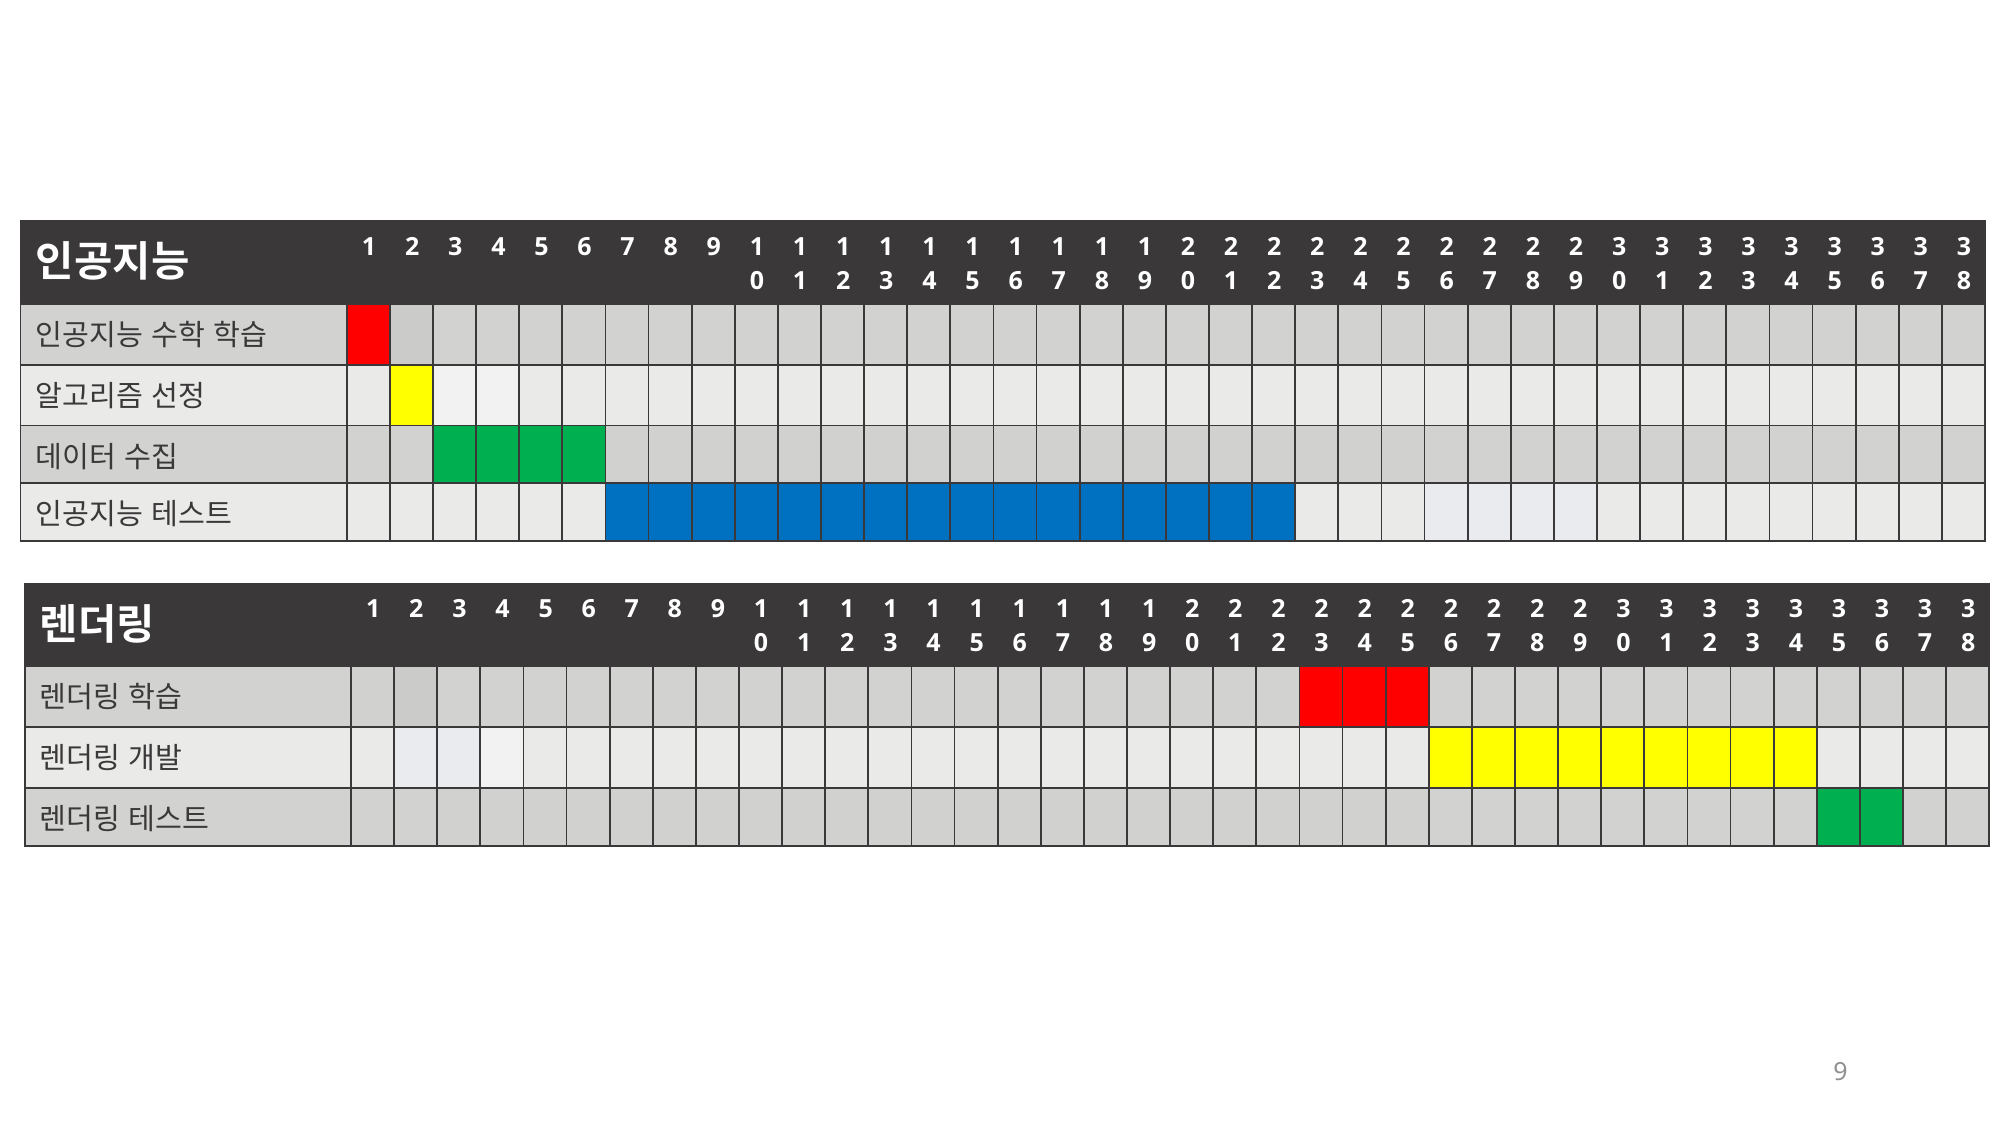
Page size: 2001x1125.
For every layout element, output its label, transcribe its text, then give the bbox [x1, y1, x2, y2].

table_cell [524, 728, 566, 787]
table_header 13 [869, 584, 911, 666]
table_cell [1171, 728, 1212, 787]
table_header 38 [1943, 222, 1984, 303]
slide_number 9 [1412, 1042, 1863, 1103]
table_cell [826, 728, 867, 787]
table_cell [869, 789, 911, 845]
table_header 16 [994, 222, 1036, 303]
table_cell [1042, 728, 1083, 787]
table_cell [1727, 305, 1769, 364]
table_header 27 [1469, 222, 1510, 303]
table_cell [606, 426, 648, 482]
table_cell [1684, 366, 1725, 425]
table_cell [1343, 728, 1385, 787]
table_header 3 [434, 222, 475, 303]
table_cell [693, 426, 734, 482]
table_cell [912, 728, 954, 787]
table_header 7 [611, 584, 652, 666]
table_cell [822, 426, 863, 482]
table_header 렌더링 [26, 584, 350, 666]
table_header 16 [999, 584, 1040, 666]
table_cell [1813, 305, 1855, 364]
table_cell [352, 667, 393, 726]
table_header 24 [1339, 222, 1381, 303]
table_cell [783, 667, 824, 726]
table_cell [1167, 305, 1208, 364]
table_cell [865, 366, 906, 425]
table_header 13 [865, 222, 906, 303]
table_header 19 [1124, 222, 1165, 303]
table_cell [1210, 426, 1251, 482]
table_cell [1559, 728, 1600, 787]
table_header 25 [1382, 222, 1424, 303]
table_cell [1343, 789, 1385, 845]
table_cell [1085, 667, 1126, 726]
table_cell [395, 789, 436, 845]
table_cell [1425, 426, 1467, 482]
table_cell [1214, 728, 1255, 787]
table_header 17 [1042, 584, 1083, 666]
table_cell [822, 484, 863, 540]
table_cell [1775, 728, 1816, 787]
table_header 10 [740, 584, 781, 666]
table_cell [434, 484, 475, 540]
table_cell [908, 305, 949, 364]
table_cell [1900, 484, 1941, 540]
table_cell [1900, 426, 1941, 482]
table_cell [1727, 366, 1769, 425]
table_cell [1857, 305, 1898, 364]
table_cell [1081, 426, 1122, 482]
table_cell [1641, 305, 1682, 364]
table_cell [1641, 484, 1682, 540]
table_cell [740, 728, 781, 787]
table_cell [693, 305, 734, 364]
table_cell [999, 789, 1040, 845]
table_cell [1253, 305, 1294, 364]
table_cell [1081, 305, 1122, 364]
table_cell [1210, 484, 1251, 540]
table_cell [520, 426, 561, 482]
table_cell [567, 728, 609, 787]
table_header 14 [912, 584, 954, 666]
table_cell [1081, 366, 1122, 425]
table_cell [951, 484, 993, 540]
table_cell [520, 305, 561, 364]
table_cell [1770, 366, 1812, 425]
table_header 33 [1727, 222, 1769, 303]
table_header 4 [481, 584, 523, 666]
table_header 11 [783, 584, 824, 666]
table_cell [1598, 484, 1639, 540]
table_cell [563, 366, 605, 425]
table_cell [1339, 426, 1381, 482]
table_cell [779, 305, 820, 364]
table_header 21 [1210, 222, 1251, 303]
table_cell [697, 667, 738, 726]
table_header 27 [1473, 584, 1514, 666]
table_cell [1727, 426, 1769, 482]
table_cell [1167, 366, 1208, 425]
table_cell [994, 426, 1036, 482]
table_header 32 [1688, 584, 1730, 666]
table_cell [1387, 728, 1428, 787]
table_cell [693, 366, 734, 425]
table_cell [649, 305, 691, 364]
table_cell [869, 667, 911, 726]
table_cell [826, 789, 867, 845]
table_cell [1425, 484, 1467, 540]
table_cell [1382, 366, 1424, 425]
table_header 30 [1598, 222, 1639, 303]
table_cell [697, 789, 738, 845]
table_cell [779, 484, 820, 540]
table_header 23 [1296, 222, 1337, 303]
table_cell [1300, 789, 1342, 845]
table_cell [434, 305, 475, 364]
table_header 4 [477, 222, 518, 303]
table_cell [611, 728, 652, 787]
table_cell [912, 789, 954, 845]
table_cell [1943, 366, 1984, 425]
table_cell 데이터 수집 [21, 426, 346, 482]
table_cell [1943, 484, 1984, 540]
table_cell [1947, 728, 1988, 787]
table_cell [822, 366, 863, 425]
table_cell [477, 426, 518, 482]
table_cell [1770, 305, 1812, 364]
table_header 28 [1512, 222, 1553, 303]
table_cell [567, 789, 609, 845]
table_cell [869, 728, 911, 787]
table_cell [1339, 305, 1381, 364]
table_cell [391, 426, 432, 482]
table_cell [1343, 667, 1385, 726]
table_cell [1645, 728, 1687, 787]
table_cell 렌더링 개발 [26, 728, 350, 787]
table_header 31 [1645, 584, 1687, 666]
table_cell [352, 728, 393, 787]
table_cell [1555, 305, 1596, 364]
table_cell [1387, 789, 1428, 845]
table_cell [1167, 426, 1208, 482]
table_cell [1469, 484, 1510, 540]
table_cell [693, 484, 734, 540]
table_cell [1641, 366, 1682, 425]
table_cell [481, 789, 523, 845]
table_cell [649, 484, 691, 540]
table_cell [1210, 366, 1251, 425]
table_cell [740, 667, 781, 726]
table_header 6 [567, 584, 609, 666]
table_header 22 [1253, 222, 1294, 303]
table_cell [1124, 426, 1165, 482]
table_cell [1602, 728, 1643, 787]
table_cell [1818, 667, 1859, 726]
table_header 30 [1602, 584, 1643, 666]
table_cell [391, 484, 432, 540]
table_cell [1857, 426, 1898, 482]
table_cell [1861, 728, 1902, 787]
table_cell [654, 789, 695, 845]
table_cell [391, 366, 432, 425]
table_cell [1684, 305, 1725, 364]
table_cell [1425, 366, 1467, 425]
table_cell [955, 789, 997, 845]
table_cell [1339, 366, 1381, 425]
table_cell [1253, 484, 1294, 540]
table_cell [1947, 667, 1988, 726]
table_cell [606, 366, 648, 425]
table_header 15 [955, 584, 997, 666]
table_cell [908, 484, 949, 540]
table_cell [994, 366, 1036, 425]
table_cell [1469, 426, 1510, 482]
table_header 17 [1037, 222, 1079, 303]
table_cell [1253, 426, 1294, 482]
table_cell [1296, 426, 1337, 482]
table_cell [736, 305, 777, 364]
table_cell [951, 305, 993, 364]
table_header 12 [822, 222, 863, 303]
table_cell [1171, 667, 1212, 726]
table_cell [1598, 426, 1639, 482]
table_header 34 [1775, 584, 1816, 666]
table_header 19 [1128, 584, 1169, 666]
table_cell [563, 484, 605, 540]
table_cell [348, 426, 389, 482]
table_cell [1861, 667, 1902, 726]
table_cell 렌더링 테스트 [26, 789, 350, 845]
table_cell [649, 426, 691, 482]
table_cell [1085, 728, 1126, 787]
table_cell [1684, 426, 1725, 482]
table_cell [1645, 667, 1687, 726]
table_header 1 [352, 584, 393, 666]
table_cell [1037, 366, 1079, 425]
table_cell [1473, 667, 1514, 726]
table_header 7 [606, 222, 648, 303]
table_cell [697, 728, 738, 787]
table_cell [1602, 789, 1643, 845]
table_header 11 [779, 222, 820, 303]
table_cell [1516, 667, 1557, 726]
table_cell [1128, 667, 1169, 726]
table_cell [1085, 789, 1126, 845]
table_cell [1469, 366, 1510, 425]
table_cell [1042, 789, 1083, 845]
table_cell [736, 366, 777, 425]
table_cell [1512, 426, 1553, 482]
table_cell [1555, 366, 1596, 425]
table_cell [999, 667, 1040, 726]
table_cell [1473, 789, 1514, 845]
table_header 37 [1900, 222, 1941, 303]
table_cell [1818, 789, 1859, 845]
table_cell [1300, 667, 1342, 726]
table_cell [1688, 667, 1730, 726]
table_cell [1425, 305, 1467, 364]
table_cell [1684, 484, 1725, 540]
table_cell [1214, 789, 1255, 845]
table_cell [1257, 789, 1299, 845]
table_header 8 [649, 222, 691, 303]
table_cell [1037, 305, 1079, 364]
table_header 2 [391, 222, 432, 303]
table_header 20 [1167, 222, 1208, 303]
table_cell [481, 667, 523, 726]
table_cell [822, 305, 863, 364]
table_cell [826, 667, 867, 726]
table_cell [611, 789, 652, 845]
table_cell [352, 789, 393, 845]
table_cell [1731, 728, 1773, 787]
table_cell [477, 305, 518, 364]
table_header 35 [1818, 584, 1859, 666]
table_cell [1124, 305, 1165, 364]
table_header 29 [1555, 222, 1596, 303]
table_cell [1641, 426, 1682, 482]
table_cell [1253, 366, 1294, 425]
table_cell [481, 728, 523, 787]
table_cell [477, 366, 518, 425]
table_cell [1512, 366, 1553, 425]
table_header 9 [697, 584, 738, 666]
table_cell [1124, 366, 1165, 425]
table_cell [1731, 667, 1773, 726]
table_cell [1382, 426, 1424, 482]
table_cell [994, 484, 1036, 540]
table_cell [395, 728, 436, 787]
table_header 34 [1770, 222, 1812, 303]
table_cell [1037, 426, 1079, 482]
table_cell [1813, 366, 1855, 425]
table_cell [1128, 728, 1169, 787]
table_cell [1770, 426, 1812, 482]
table_header 33 [1731, 584, 1773, 666]
table_cell [1943, 426, 1984, 482]
table_header 8 [654, 584, 695, 666]
table_cell [1469, 305, 1510, 364]
table_header 25 [1387, 584, 1428, 666]
table_header 26 [1430, 584, 1471, 666]
table_header 24 [1343, 584, 1385, 666]
table_cell [1602, 667, 1643, 726]
table_cell [1430, 728, 1471, 787]
table_cell [1387, 667, 1428, 726]
table_cell [567, 667, 609, 726]
table_cell [1598, 305, 1639, 364]
table_cell [1257, 728, 1299, 787]
table_cell [1559, 667, 1600, 726]
table_cell [1430, 789, 1471, 845]
table_header 35 [1813, 222, 1855, 303]
table_cell [1042, 667, 1083, 726]
table_cell [1516, 728, 1557, 787]
table_cell [1727, 484, 1769, 540]
table_cell [649, 366, 691, 425]
table_header 32 [1684, 222, 1725, 303]
table_header 14 [908, 222, 949, 303]
table_cell [912, 667, 954, 726]
table_header 15 [951, 222, 993, 303]
table_cell [1339, 484, 1381, 540]
table_cell [1300, 728, 1342, 787]
table_cell [1857, 484, 1898, 540]
table_cell [783, 728, 824, 787]
table_cell [1818, 728, 1859, 787]
table_cell [348, 366, 389, 425]
table_cell [1904, 789, 1945, 845]
table_cell [865, 426, 906, 482]
table_header 인공지능 [21, 222, 346, 303]
table_header 2 [395, 584, 436, 666]
table_cell [1430, 667, 1471, 726]
table_cell [1688, 789, 1730, 845]
table_cell [779, 366, 820, 425]
table_cell [1124, 484, 1165, 540]
table_header 6 [563, 222, 605, 303]
table_cell 알고리즘 선정 [21, 366, 346, 425]
table_cell [348, 484, 389, 540]
table_cell [783, 789, 824, 845]
table_header 28 [1516, 584, 1557, 666]
table_header 26 [1425, 222, 1467, 303]
table_cell [865, 484, 906, 540]
table_cell 인공지능 테스트 [21, 484, 346, 540]
table_cell [955, 667, 997, 726]
table_header 20 [1171, 584, 1212, 666]
table_cell [1210, 305, 1251, 364]
table_header 18 [1085, 584, 1126, 666]
table_cell [1904, 667, 1945, 726]
table_cell [1900, 366, 1941, 425]
table_header 1 [348, 222, 389, 303]
table_cell [434, 426, 475, 482]
table_cell [1943, 305, 1984, 364]
table_cell [438, 789, 479, 845]
table_cell [1171, 789, 1212, 845]
table_header 23 [1300, 584, 1342, 666]
table_header 5 [520, 222, 561, 303]
table_cell [1813, 484, 1855, 540]
table_cell [994, 305, 1036, 364]
table_cell [1555, 484, 1596, 540]
table_cell [736, 426, 777, 482]
table_cell [951, 426, 993, 482]
table_cell [395, 667, 436, 726]
table_cell [1037, 484, 1079, 540]
table_cell [434, 366, 475, 425]
table_cell [1296, 366, 1337, 425]
table_cell [1382, 484, 1424, 540]
table_cell [1904, 728, 1945, 787]
table_cell 렌더링 학습 [26, 667, 350, 726]
table_cell [1081, 484, 1122, 540]
table_cell [563, 426, 605, 482]
table_header 5 [524, 584, 566, 666]
table_cell [1857, 366, 1898, 425]
table_header 36 [1857, 222, 1898, 303]
table_cell [908, 366, 949, 425]
table_cell [438, 728, 479, 787]
table_cell [1167, 484, 1208, 540]
table_cell [1555, 426, 1596, 482]
table_cell [1214, 667, 1255, 726]
table_cell [955, 728, 997, 787]
table_cell [391, 305, 432, 364]
table_cell [520, 484, 561, 540]
table_cell [611, 667, 652, 726]
table_header 37 [1904, 584, 1945, 666]
table_cell [438, 667, 479, 726]
table_cell [1770, 484, 1812, 540]
table_cell [736, 484, 777, 540]
table_header 3 [438, 584, 479, 666]
table_cell [1473, 728, 1514, 787]
table_cell [779, 426, 820, 482]
table_cell [999, 728, 1040, 787]
table_header 31 [1641, 222, 1682, 303]
table_cell [1861, 789, 1902, 845]
table_cell [1775, 789, 1816, 845]
table_cell [348, 305, 389, 364]
table_header 38 [1947, 584, 1988, 666]
table_header 10 [736, 222, 777, 303]
table_cell [740, 789, 781, 845]
table_cell [1688, 728, 1730, 787]
table_cell [1947, 789, 1988, 845]
table_cell [1775, 667, 1816, 726]
table_cell [1559, 789, 1600, 845]
table_header 29 [1559, 584, 1600, 666]
table_cell [1296, 305, 1337, 364]
table_cell [654, 667, 695, 726]
table_cell [520, 366, 561, 425]
table_header 9 [693, 222, 734, 303]
table_cell [1516, 789, 1557, 845]
table_cell [1598, 366, 1639, 425]
table_cell [606, 305, 648, 364]
table_cell [1382, 305, 1424, 364]
table_cell [1296, 484, 1337, 540]
table_cell [563, 305, 605, 364]
table_cell [606, 484, 648, 540]
table_cell [1813, 426, 1855, 482]
table_header 36 [1861, 584, 1902, 666]
table_cell [524, 667, 566, 726]
table_cell [654, 728, 695, 787]
table_header 18 [1081, 222, 1122, 303]
table_cell [1731, 789, 1773, 845]
table_header 22 [1257, 584, 1299, 666]
table_header 21 [1214, 584, 1255, 666]
table_cell [1900, 305, 1941, 364]
table_cell [865, 305, 906, 364]
table_cell [1512, 305, 1553, 364]
table_header 12 [826, 584, 867, 666]
table_cell [951, 366, 993, 425]
table_cell [1128, 789, 1169, 845]
table_cell 인공지능 수학 학습 [21, 305, 346, 364]
table_cell [1512, 484, 1553, 540]
table_cell [1645, 789, 1687, 845]
table_cell [908, 426, 949, 482]
table_cell [477, 484, 518, 540]
table_cell [524, 789, 566, 845]
table_cell [1257, 667, 1299, 726]
